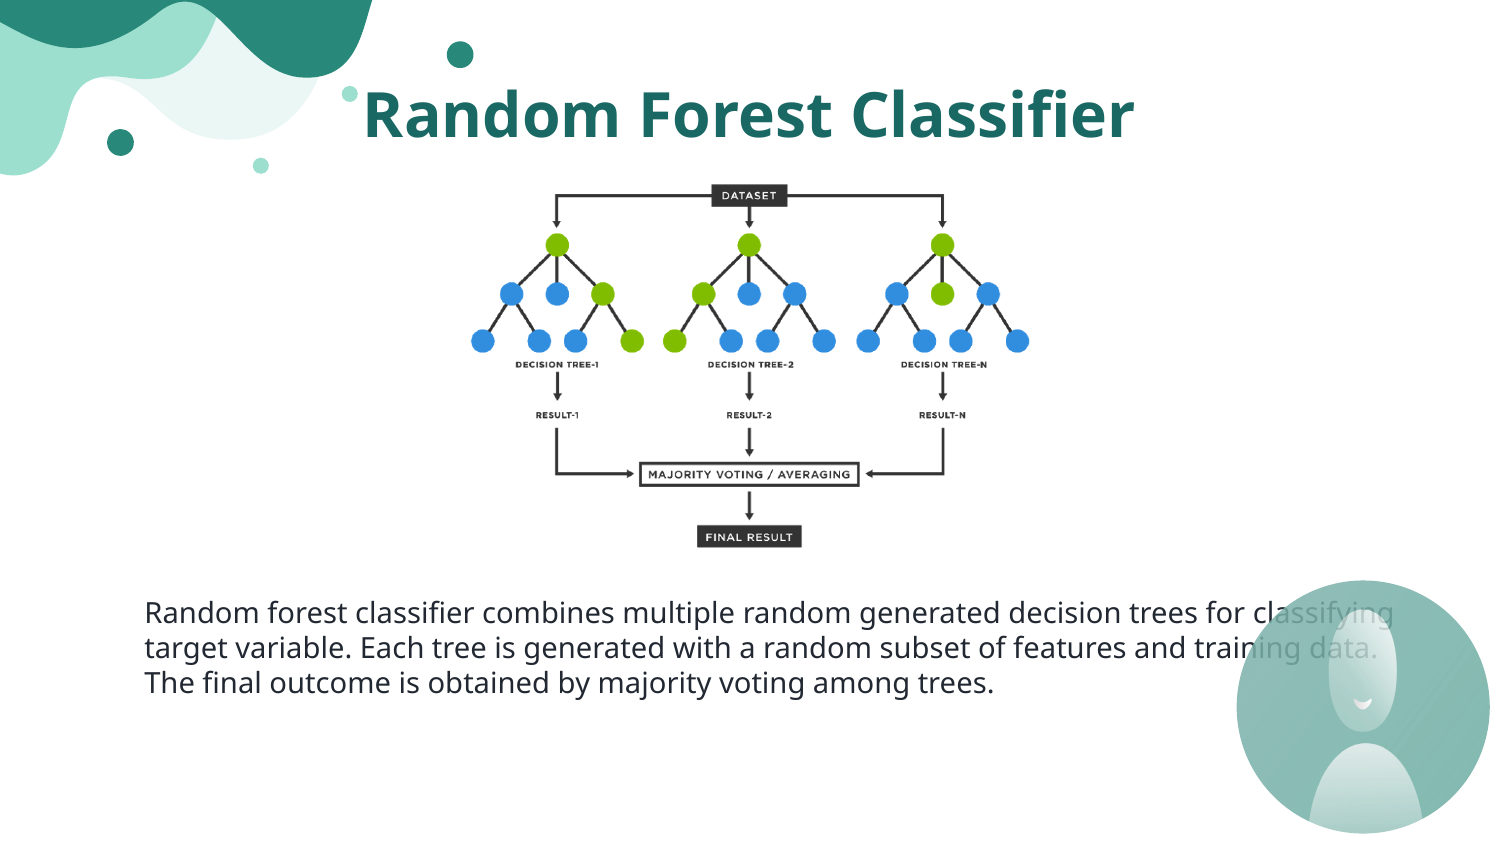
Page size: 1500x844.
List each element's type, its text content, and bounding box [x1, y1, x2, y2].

picture [1236, 580, 1490, 834]
title Random Forest Classifier [88, 59, 1412, 154]
subtitle Random forest classifier combines multiple random generated decision trees for classifying target variable. Each tree is generated with a random subset of features and training data. The final outcome is obtained by majority voting among trees. [129, 578, 1237, 732]
picture [467, 180, 1033, 552]
